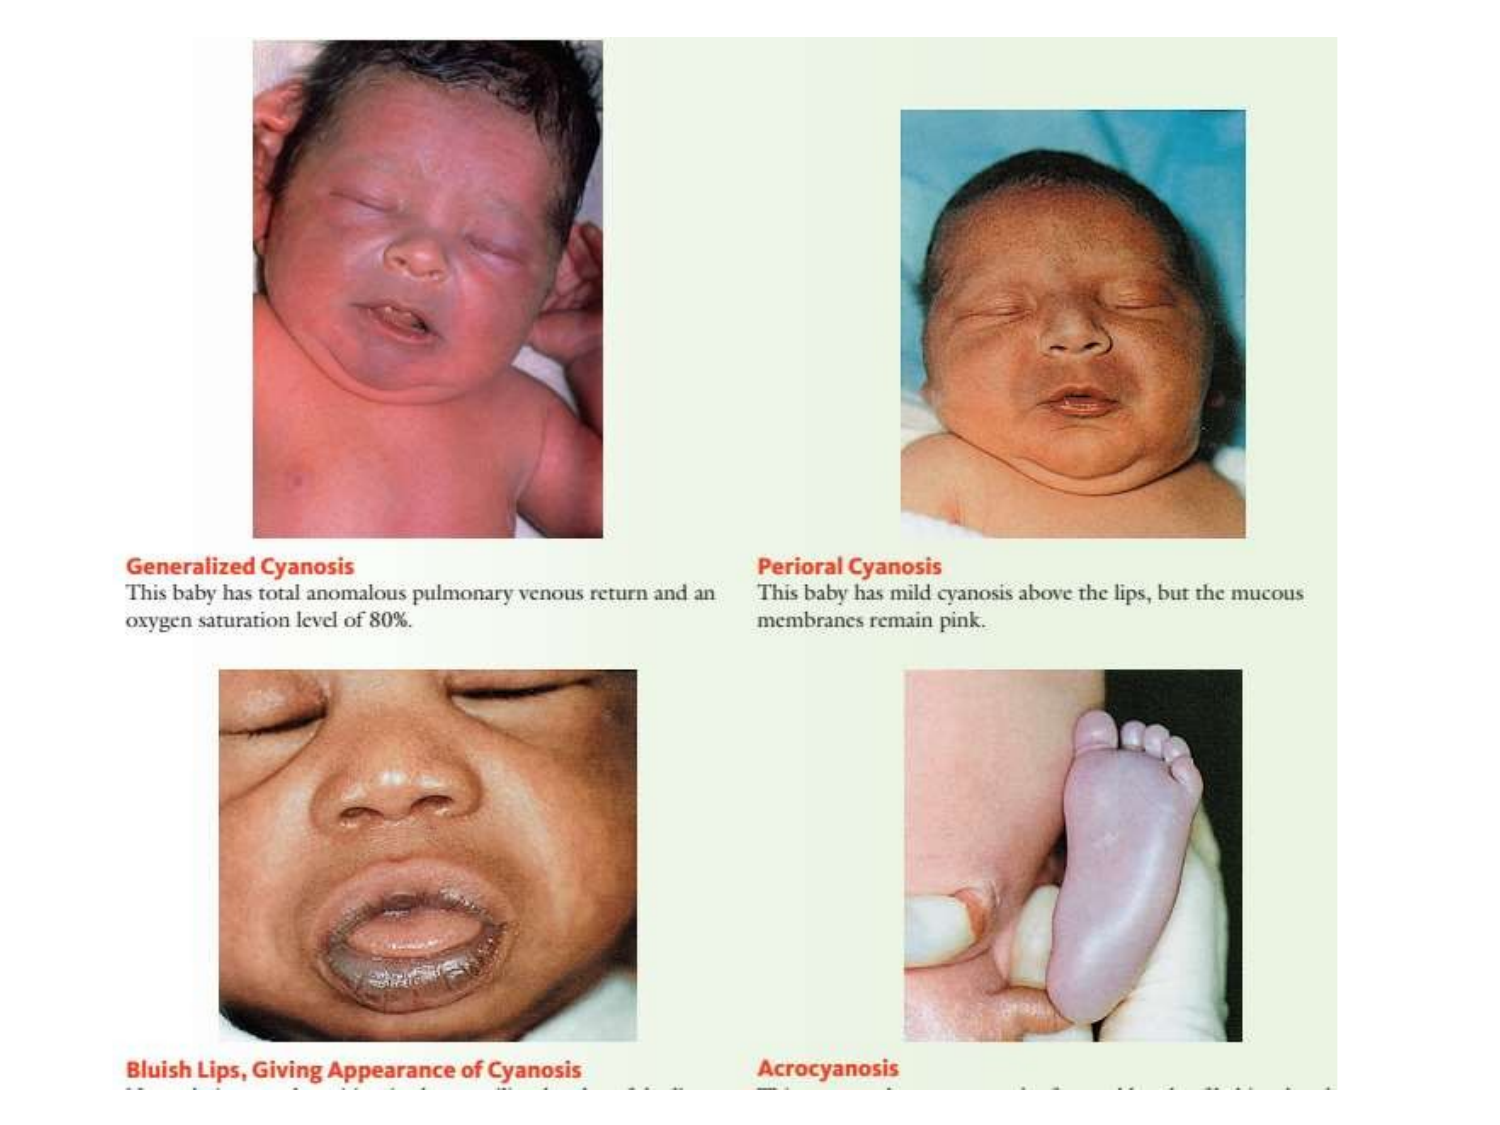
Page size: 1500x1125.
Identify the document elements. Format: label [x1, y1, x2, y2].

text_box [112, 37, 1338, 1090]
